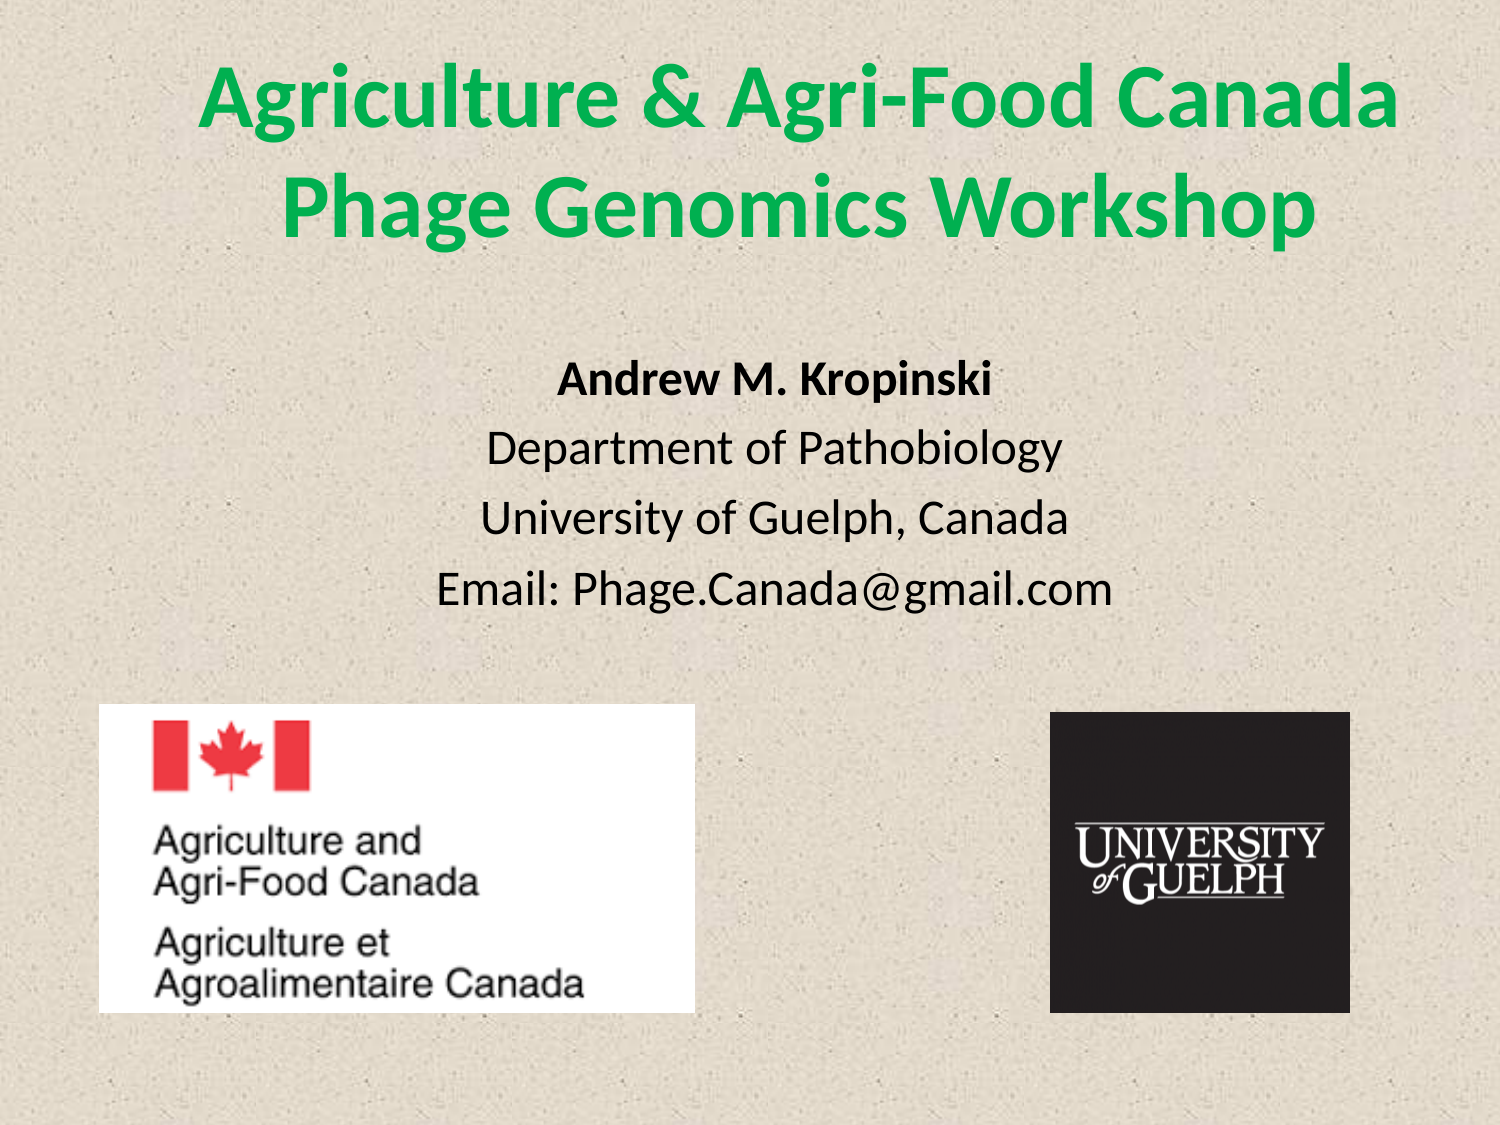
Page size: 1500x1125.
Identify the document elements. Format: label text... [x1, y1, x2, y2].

subtitle Andrew M. Kropinski Department of Pathobiology University of Guelph, Canada Email: Phage.Canada@gmail.com [249, 337, 1300, 625]
title Agriculture & Agri-Food Canada Phage Genomics Workshop [162, 24, 1438, 267]
picture [0, 0, 1500, 1125]
